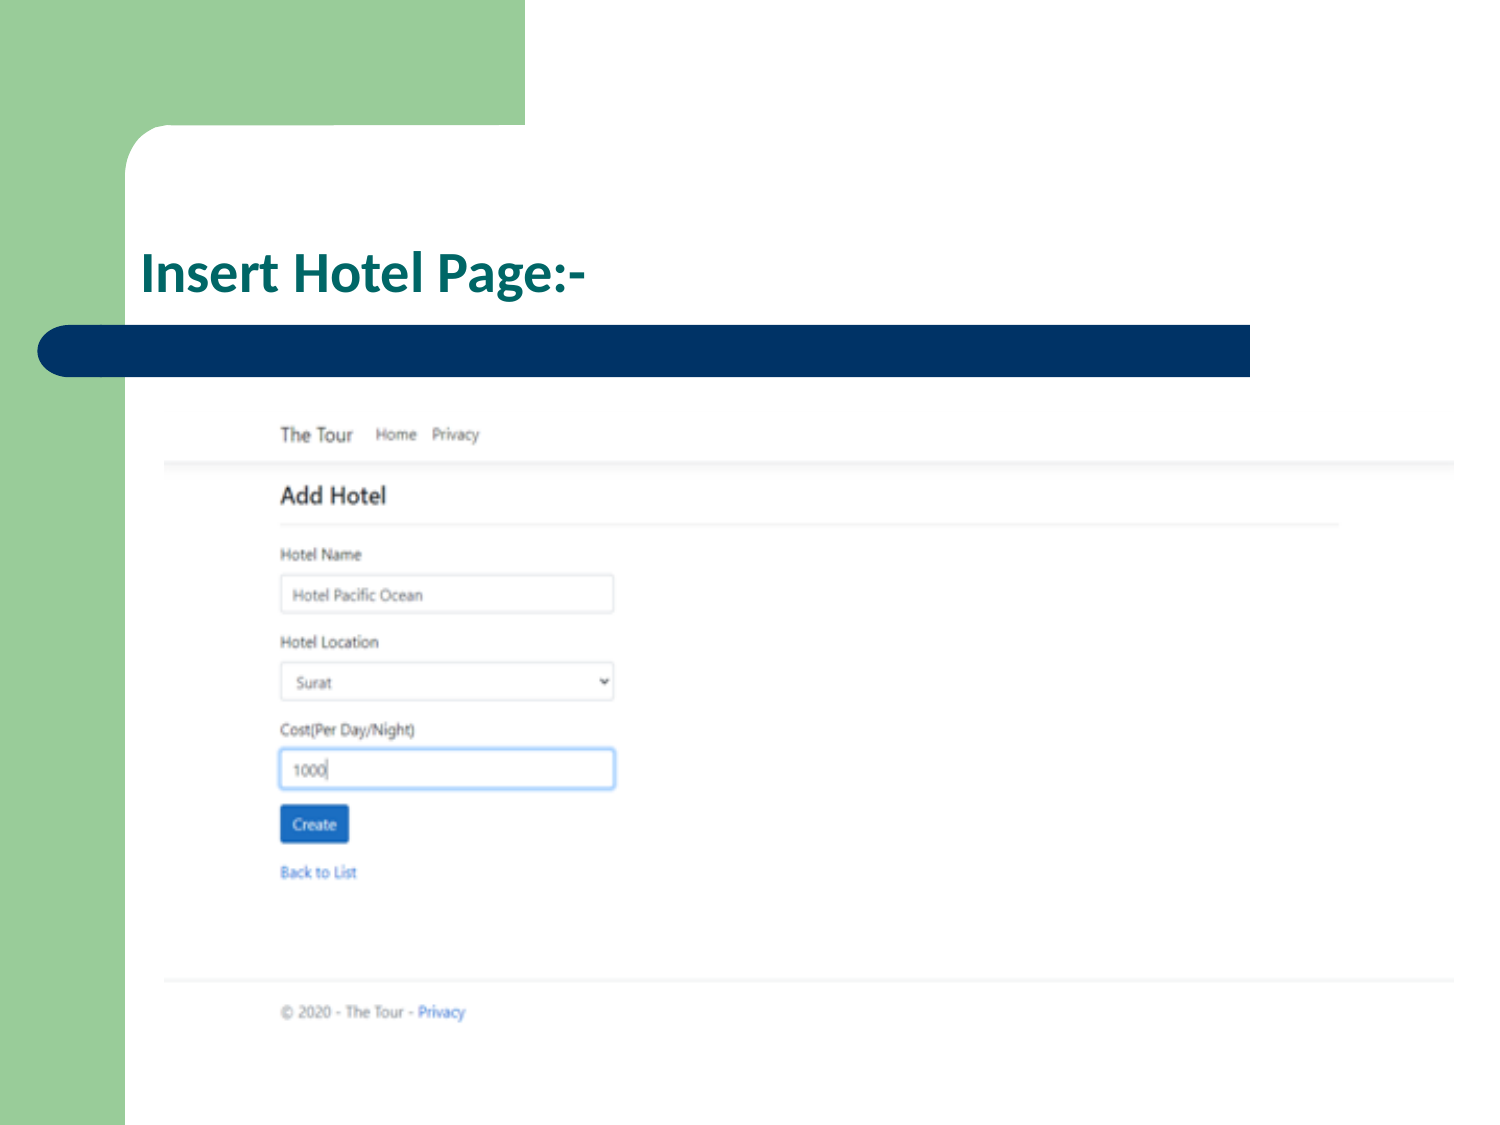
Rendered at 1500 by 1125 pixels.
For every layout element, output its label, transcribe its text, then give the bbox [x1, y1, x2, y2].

title Insert Hotel Page:- [124, 124, 1426, 313]
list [163, 409, 1454, 1032]
